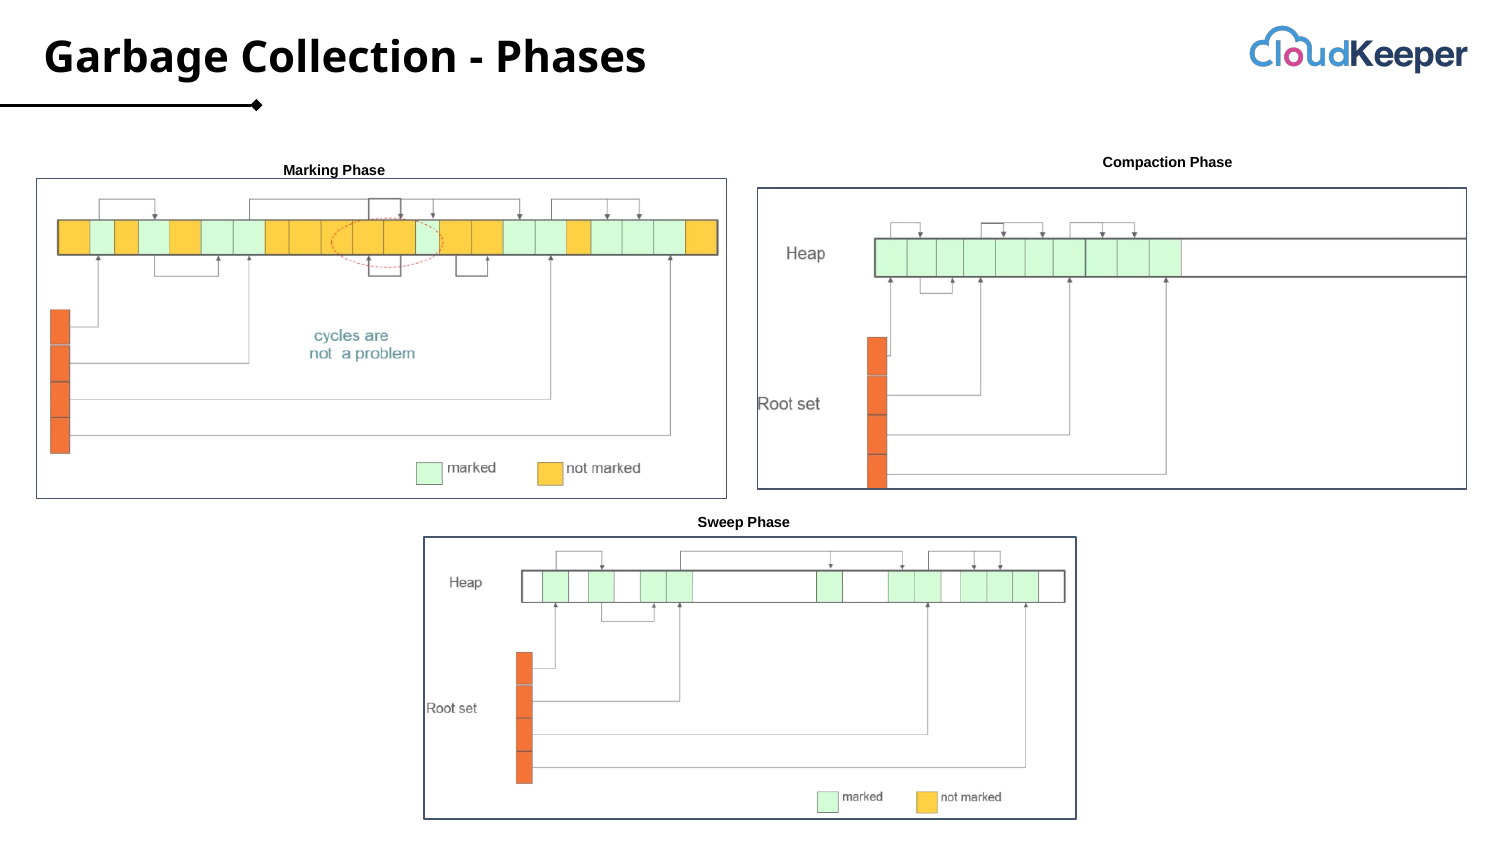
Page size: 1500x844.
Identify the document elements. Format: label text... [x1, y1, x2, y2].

picture [1238, 20, 1479, 78]
picture [424, 537, 1076, 819]
picture [758, 188, 1466, 489]
picture [37, 179, 727, 498]
text_box Compaction Phase [1087, 138, 1279, 180]
text_box Marking Phase [268, 145, 403, 177]
text_box Sweep Phase [682, 497, 818, 535]
title Garbage Collection - Phases [43, 34, 1169, 93]
